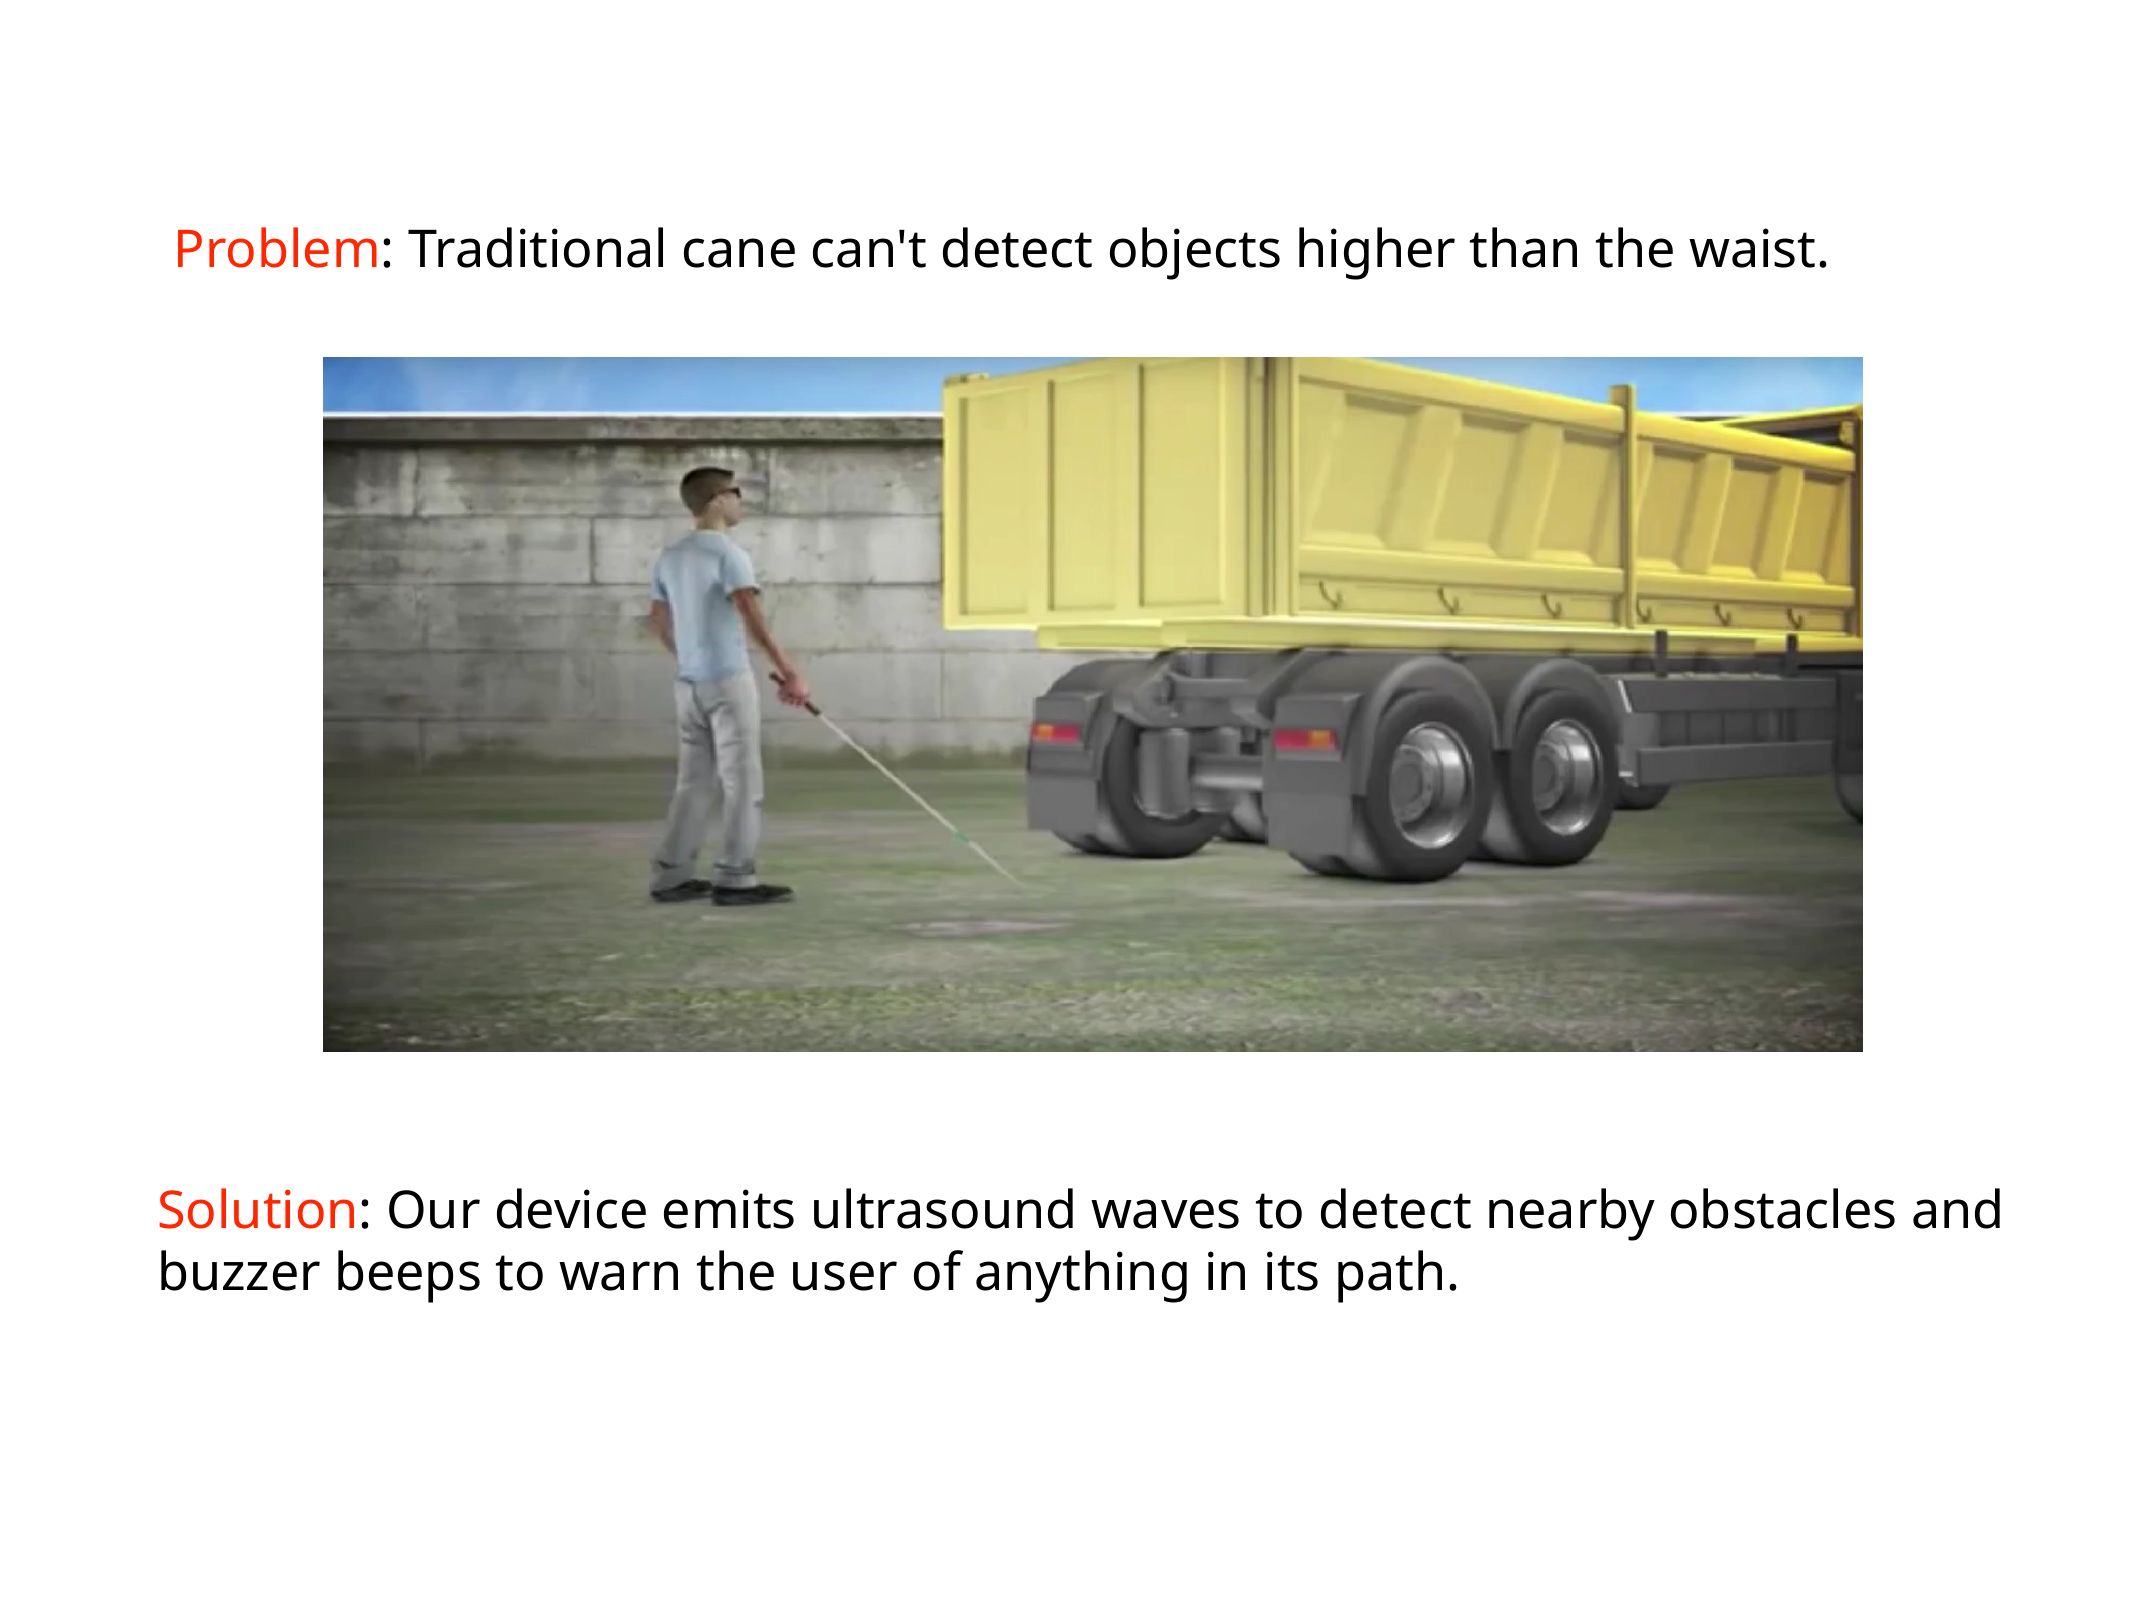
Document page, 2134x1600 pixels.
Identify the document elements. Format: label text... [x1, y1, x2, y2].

text_box Problem: Traditional cane can't detect objects higher than the waist. [165, 206, 1854, 286]
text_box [322, 356, 1864, 1053]
text_box Solution: Our device emits ultrasound waves to detect nearby obstacles and buzzer beeps to warn the user of anything in its path. [148, 1105, 2087, 1310]
